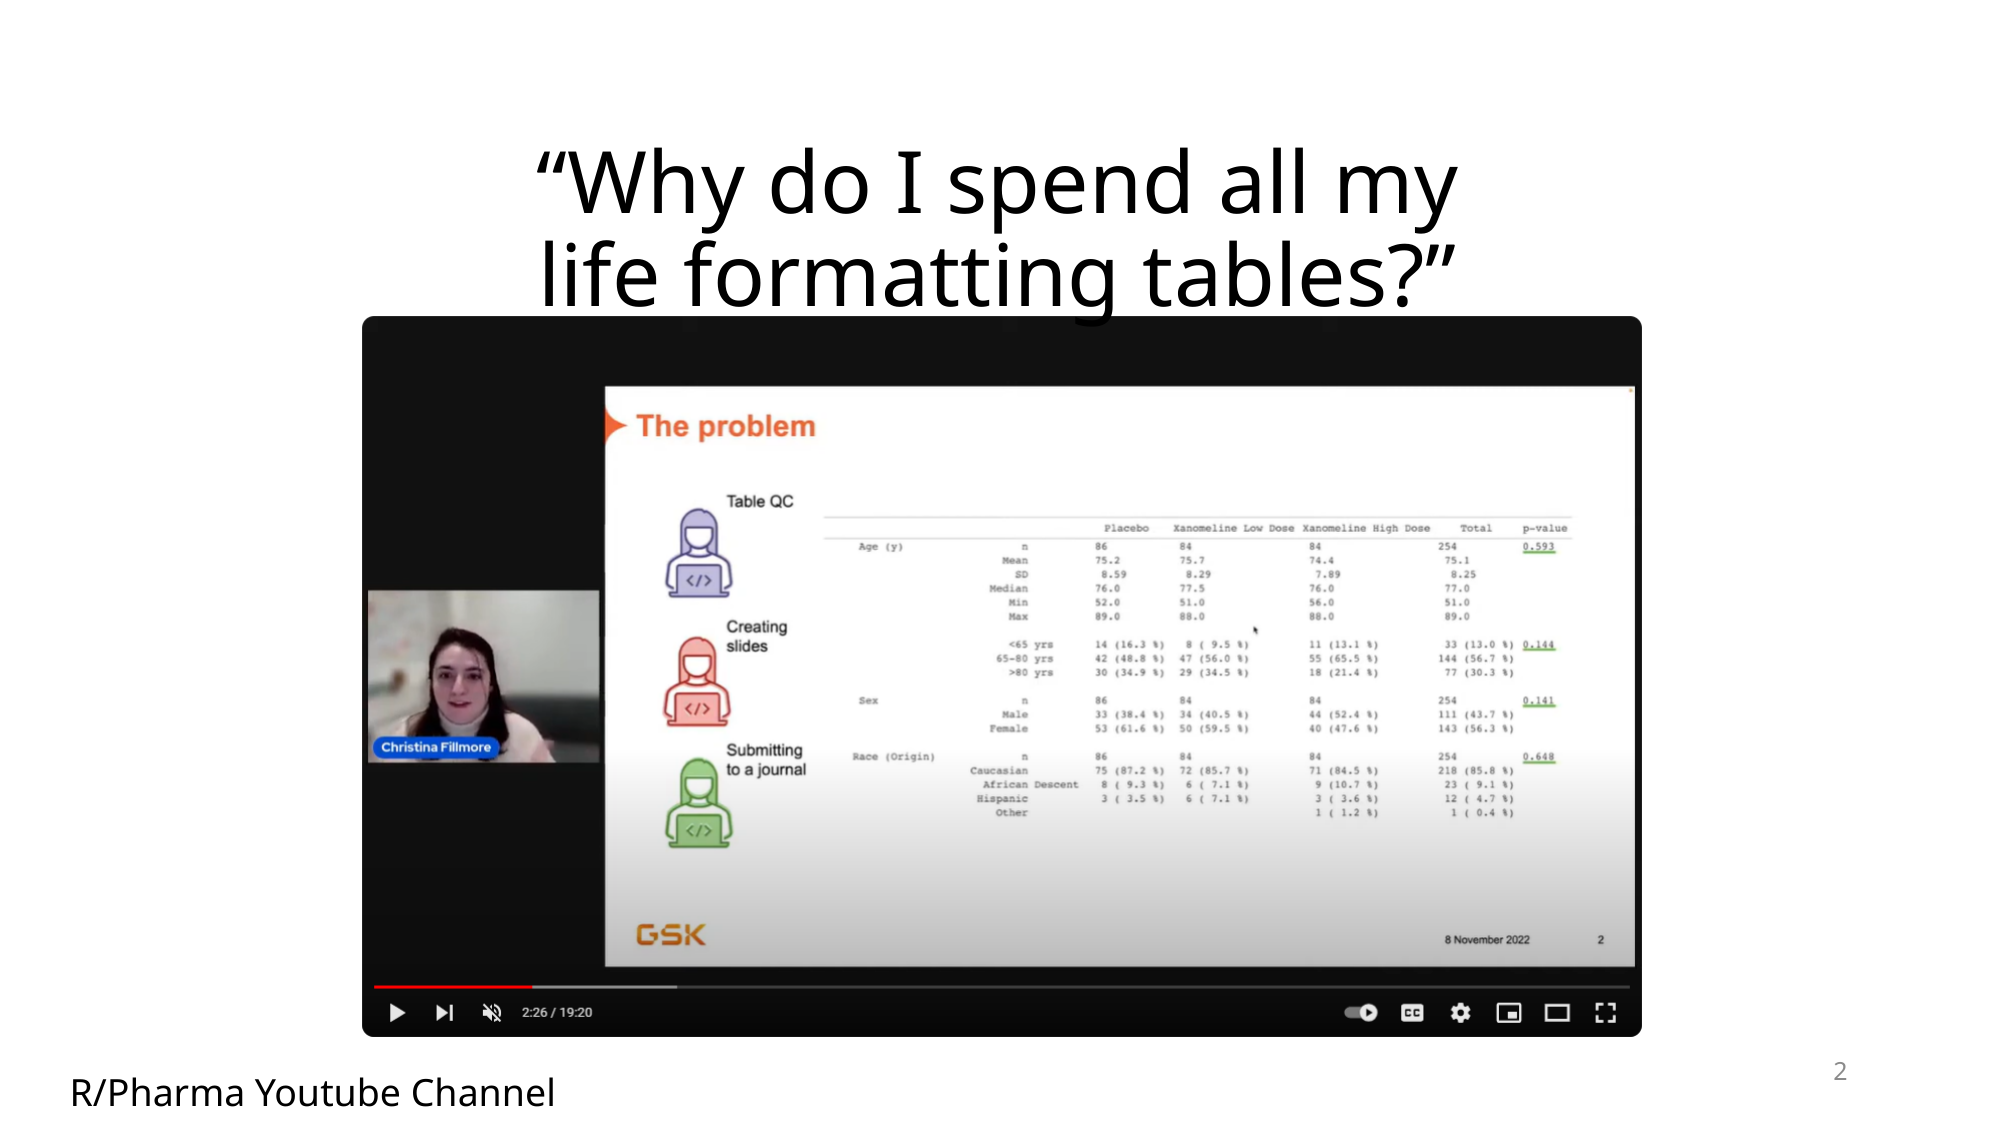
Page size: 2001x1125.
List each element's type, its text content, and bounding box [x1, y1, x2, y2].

list “Why do I spend all my life formatting tables?” [475, 131, 1521, 304]
slide_number 2 [1412, 1042, 1863, 1103]
picture [348, 304, 1651, 1043]
text_box R/Pharma Youtube Channel [54, 1061, 1822, 1121]
